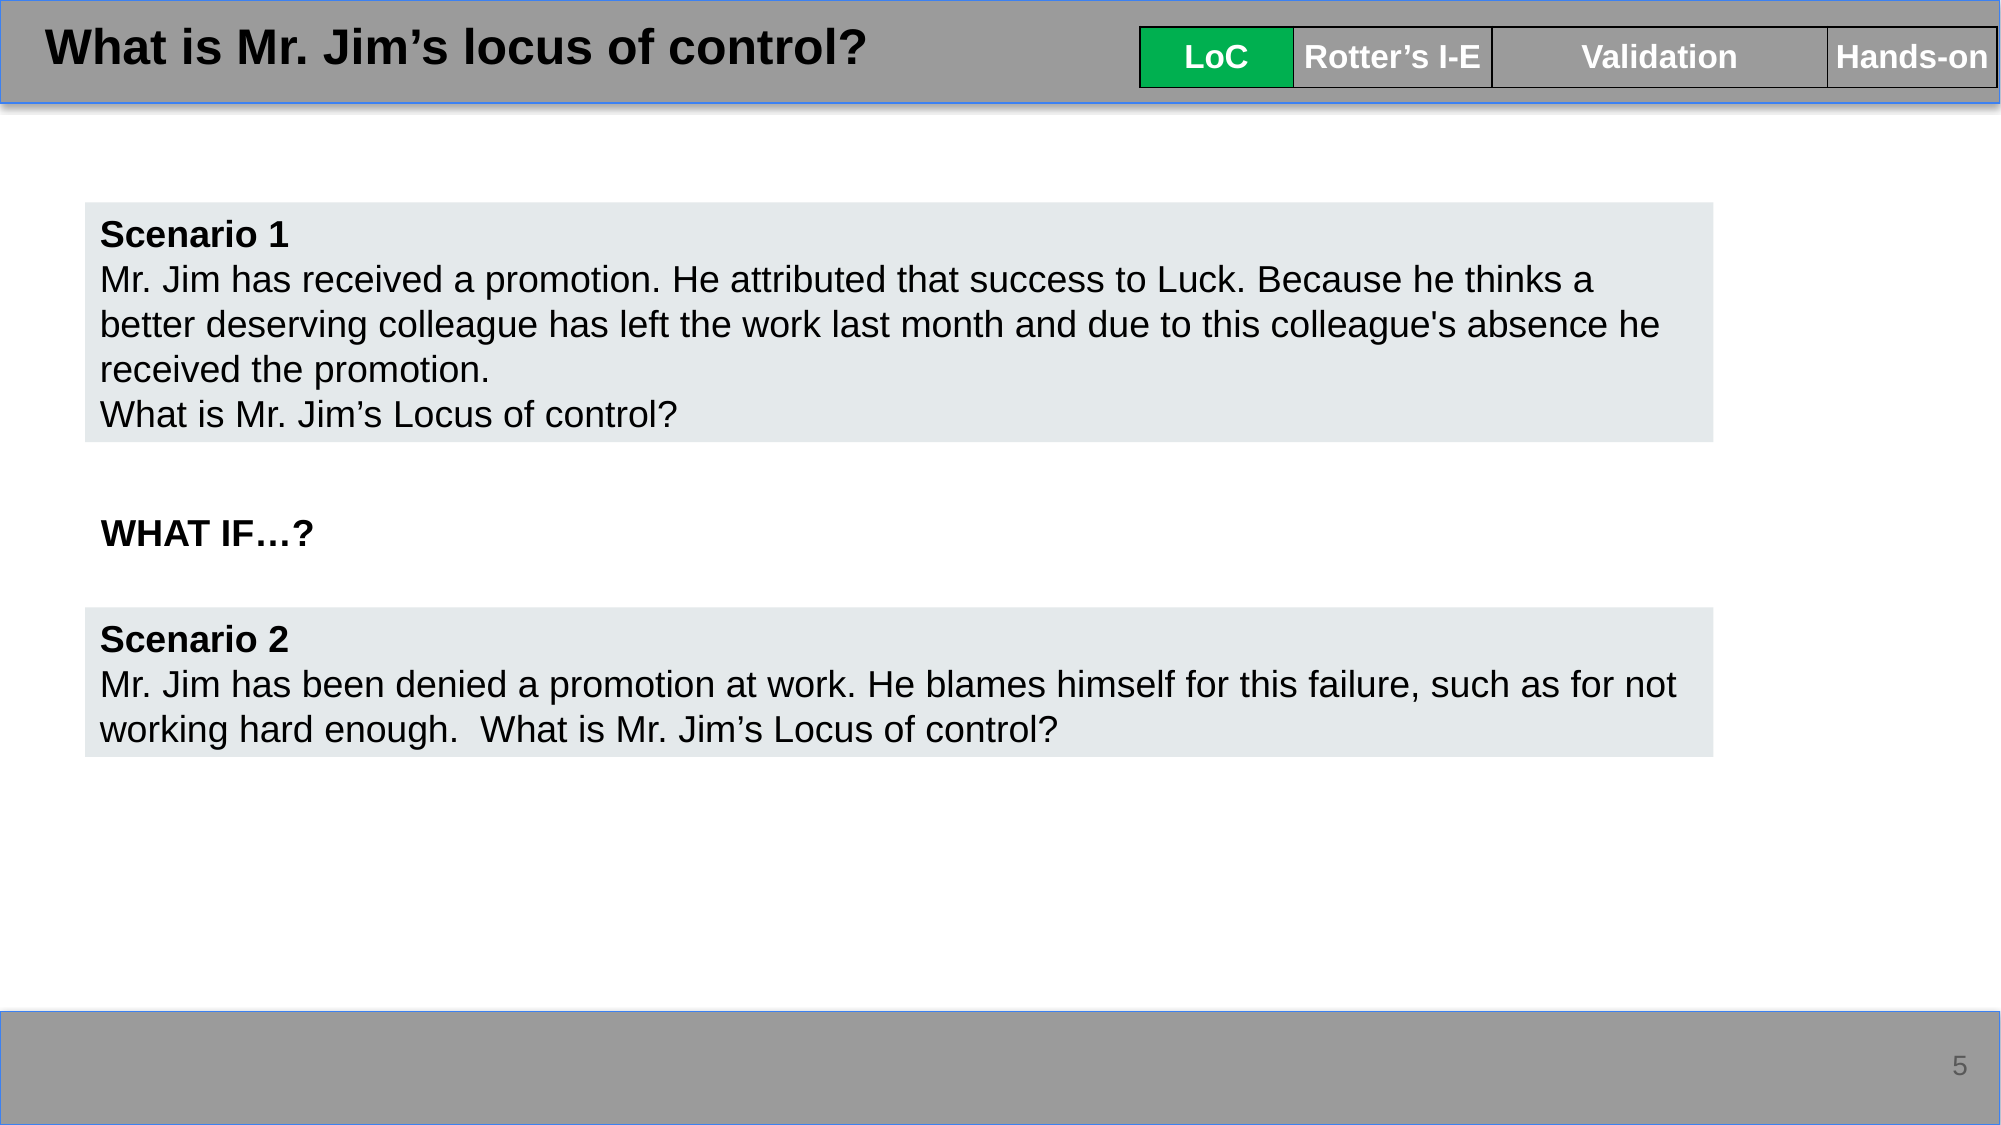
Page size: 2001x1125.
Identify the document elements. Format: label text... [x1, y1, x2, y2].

table_header Validation [1493, 28, 1827, 87]
text_box WHAT IF…? [86, 501, 331, 562]
table_header Hands-on [1828, 28, 1996, 87]
table_header LoC [1141, 28, 1293, 87]
slide_number 5 [1862, 1023, 1983, 1110]
text_box What is Mr. Jim’s locus of control? [29, 11, 1830, 96]
text_box Scenario 1 Mr. Jim has received a promotion. He attributed that success to Luck. Because he thinks a better deserving colleague has left the work last month and due to this colleague's absence he received the promotion. What is Mr. Jim’s Locus of control? [85, 202, 1714, 443]
text_box Scenario 2 Mr. Jim has been denied a promotion at work. He blames himself for this failure, such as for not working hard enough. What is Mr. Jim’s Locus of control? [85, 607, 1714, 757]
table_header Rotter’s I-E [1294, 28, 1491, 87]
